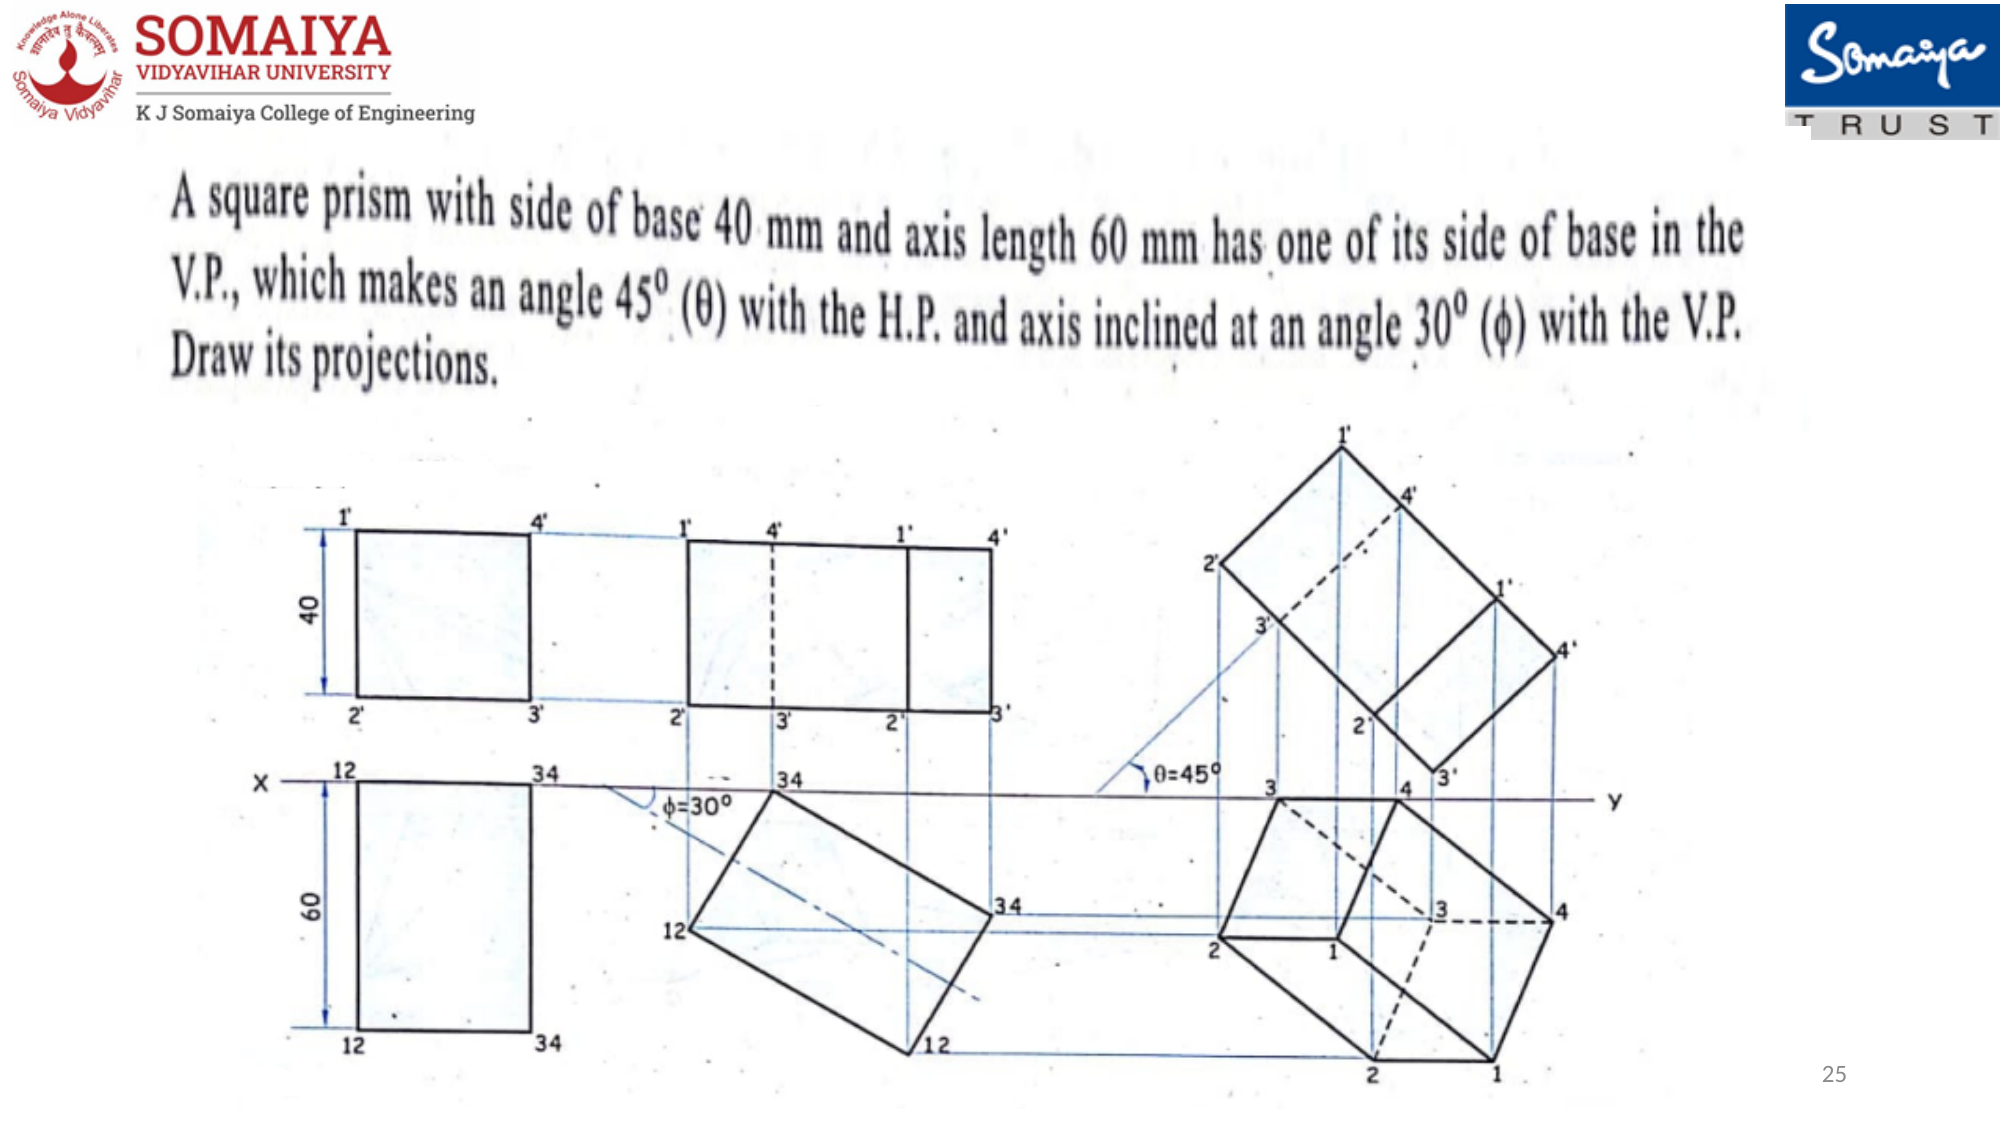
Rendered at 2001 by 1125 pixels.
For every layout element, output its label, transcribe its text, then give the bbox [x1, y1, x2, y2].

picture [10, 1, 2000, 1109]
slide_number 25 [1695, 1042, 1863, 1103]
